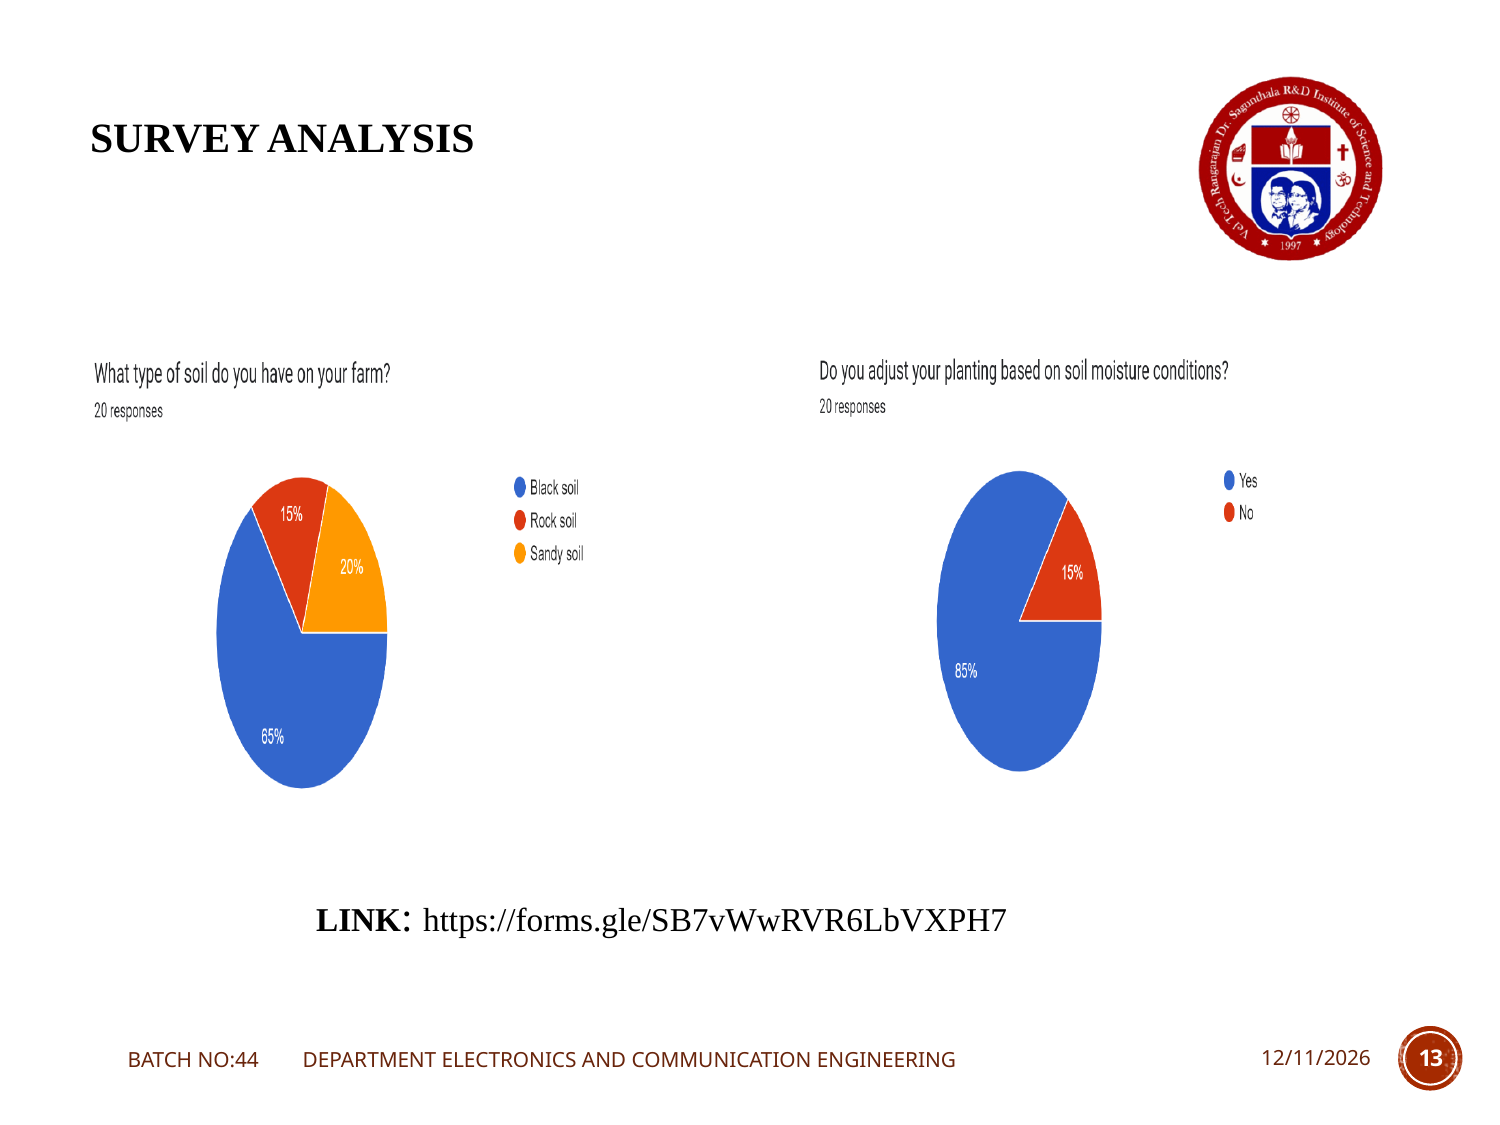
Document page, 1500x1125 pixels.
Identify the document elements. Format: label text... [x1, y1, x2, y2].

footer BATCH NO:44 DEPARTMENT ELECTRONICS AND COMMUNICATION ENGINEERING [112, 1028, 1037, 1089]
picture [797, 312, 1471, 829]
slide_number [1037, 1028, 1386, 1089]
slide_number 13 [1391, 1028, 1471, 1089]
picture [71, 313, 771, 848]
picture [1198, 224, 1383, 261]
title SURVEY ANALYSIS [75, 53, 1425, 224]
list LINK: https://forms.gle/SB7vWwRVR6LbVXPH7 [301, 888, 1500, 985]
